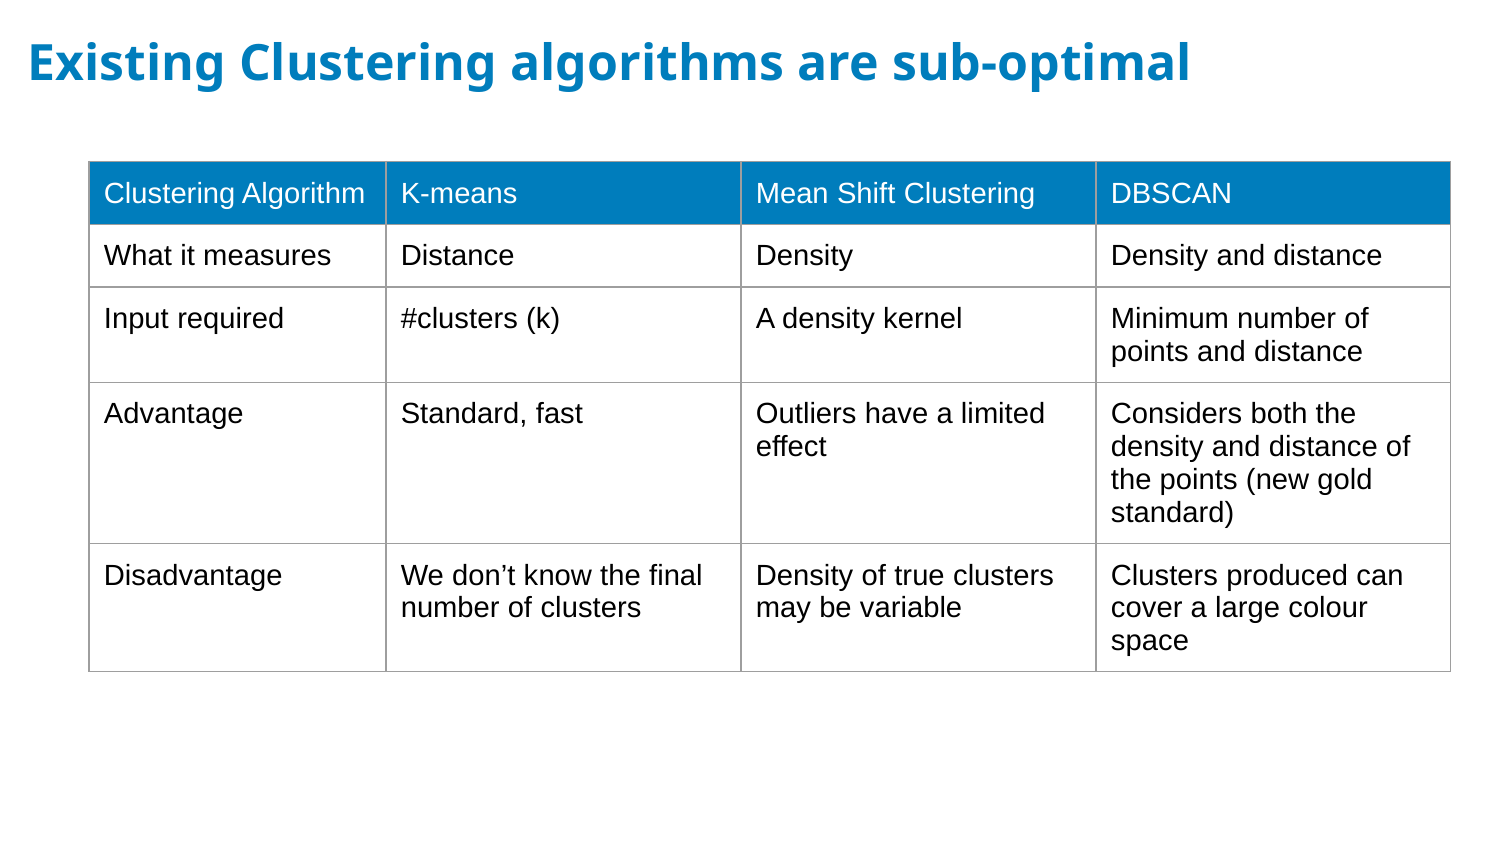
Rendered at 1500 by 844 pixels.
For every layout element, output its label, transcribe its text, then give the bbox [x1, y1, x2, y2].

table_cell Density of true clusters may be variable [742, 544, 1095, 671]
table_cell Density [742, 225, 1095, 286]
table_cell A density kernel [742, 288, 1095, 382]
table_header K-means [387, 162, 740, 224]
table_cell Density and distance [1097, 225, 1450, 286]
table_cell Input required [90, 288, 385, 382]
table_cell Clusters produced can cover a large colour space [1097, 544, 1450, 671]
table_cell Disadvantage [90, 544, 385, 671]
table_header DBSCAN [1097, 162, 1450, 224]
table_cell We don’t know the final number of clusters [387, 544, 740, 671]
table_cell #clusters (k) [387, 288, 740, 382]
table_cell Minimum number of points and distance [1097, 288, 1450, 382]
table_header Clustering Algorithm [90, 162, 385, 224]
table_cell Advantage [90, 383, 385, 543]
table_header Mean Shift Clustering [742, 162, 1095, 224]
table_cell Outliers have a limited effect [742, 383, 1095, 543]
table_cell Standard, fast [387, 383, 740, 543]
table_cell Distance [387, 225, 740, 286]
table_cell Considers both the density and distance of the points (new gold standard) [1097, 383, 1450, 543]
text_box Existing Clustering algorithms are sub-optimal [12, 15, 1366, 97]
table_cell What it measures [90, 225, 385, 286]
